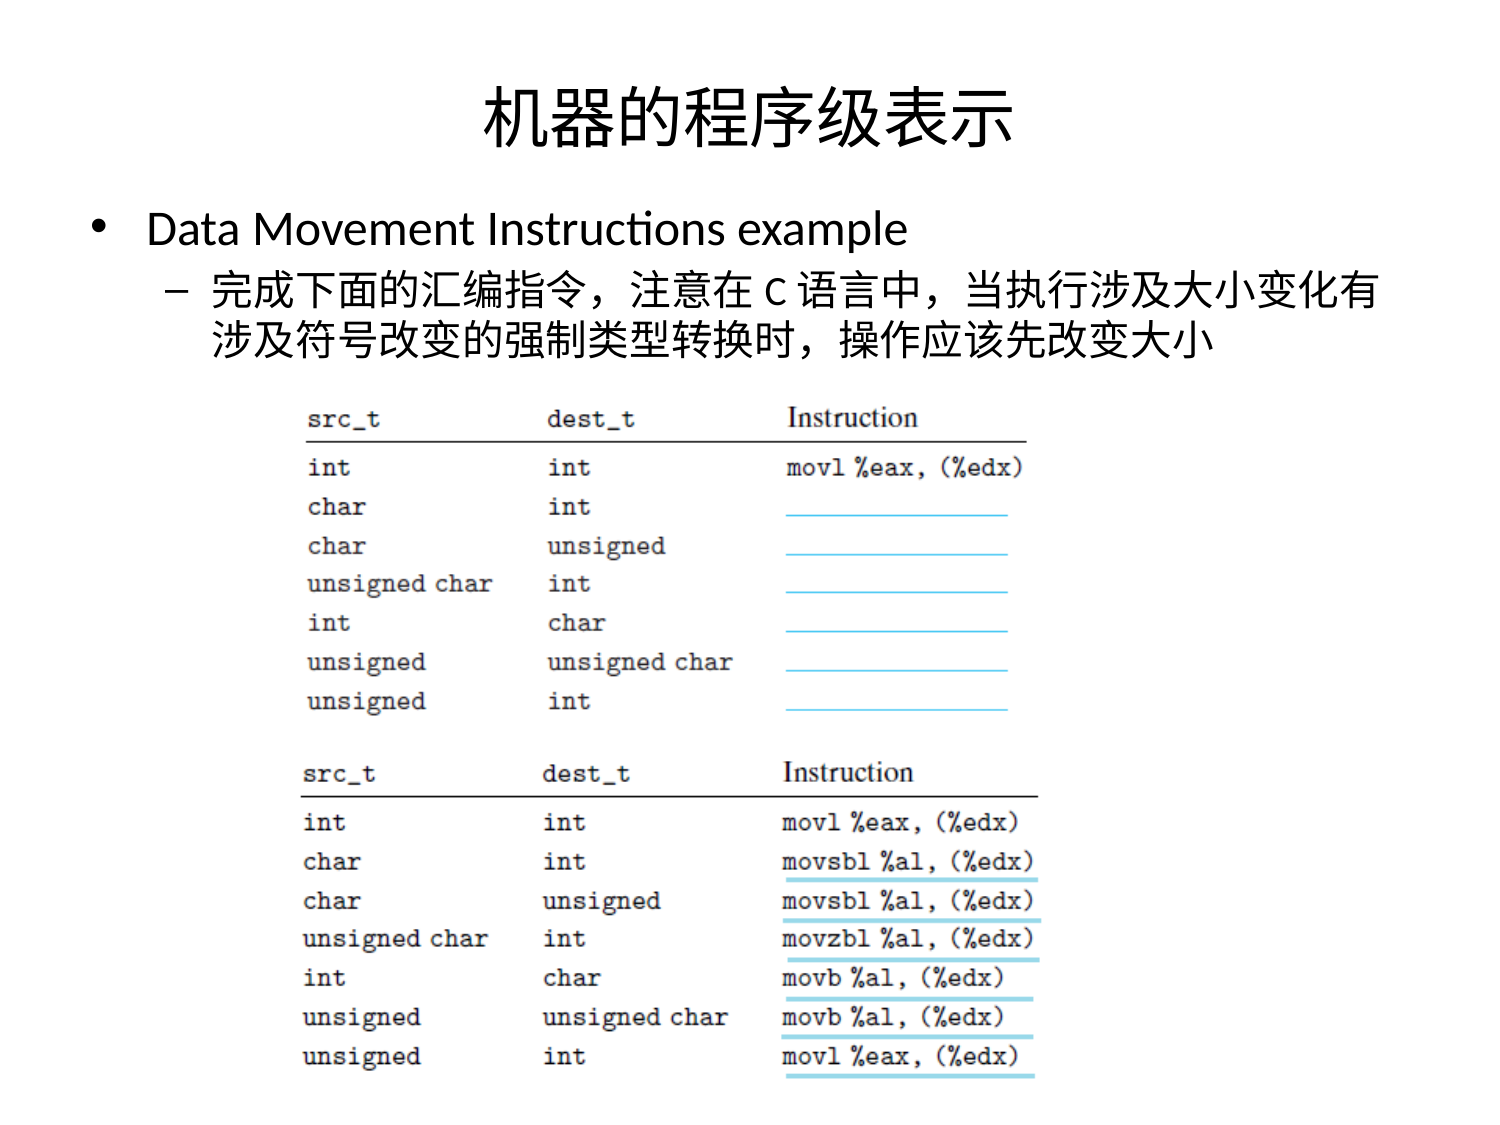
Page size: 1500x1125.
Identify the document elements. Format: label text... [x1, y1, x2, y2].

picture [299, 399, 1041, 722]
list Data Movement Instructions example 完成下面的汇编指令，注意在C语言中，当执行涉及大小变化有涉及符号改变的强制类型转换时，操作应该先改变大小 [75, 187, 1425, 1100]
picture [287, 749, 1054, 1085]
title 机器的程序级表示 [75, 45, 1425, 187]
